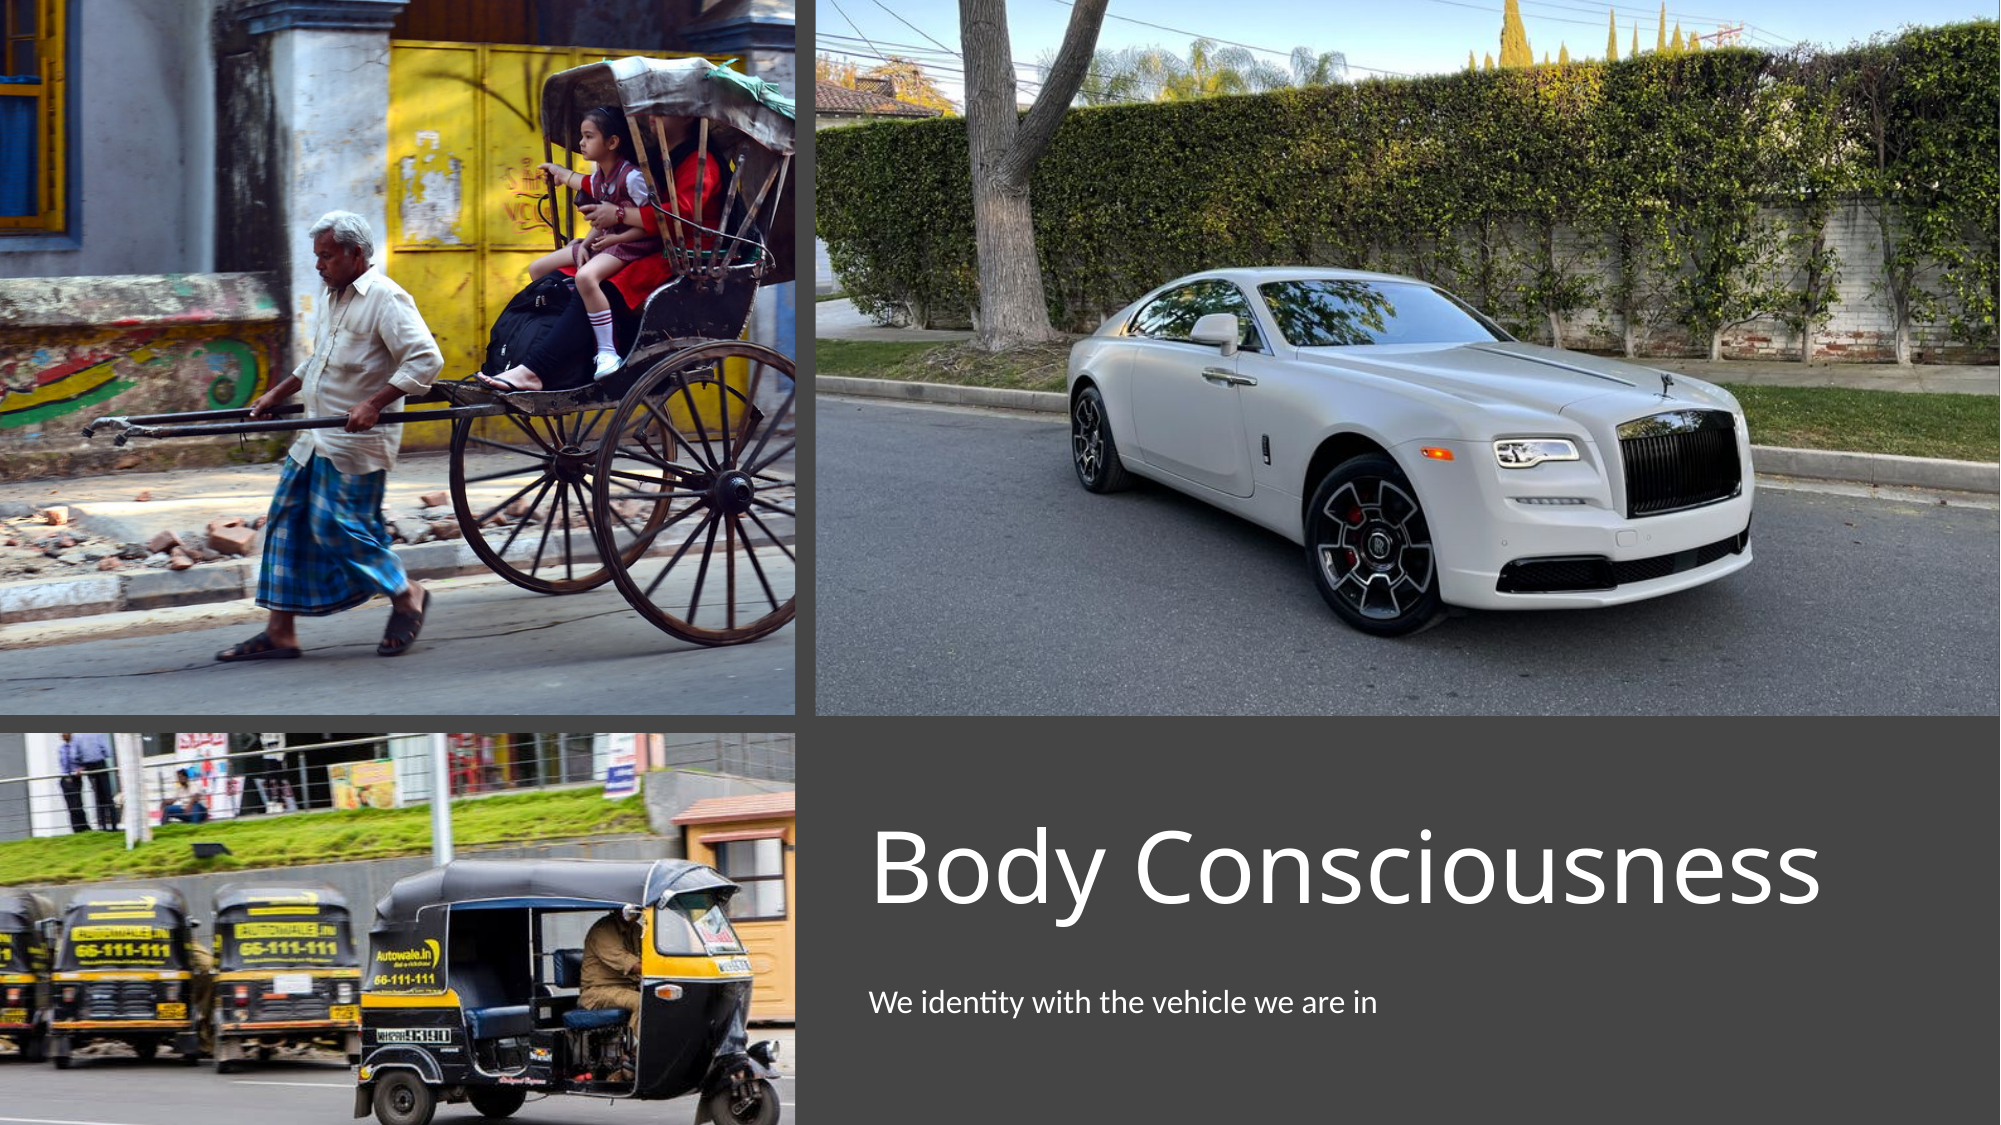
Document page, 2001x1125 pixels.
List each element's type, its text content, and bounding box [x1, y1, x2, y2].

list We identity with the vehicle we are in [853, 977, 1943, 1047]
picture [0, 0, 796, 716]
picture [0, 733, 796, 1125]
title Body Consciousness [853, 765, 1943, 977]
picture [815, 0, 2000, 716]
